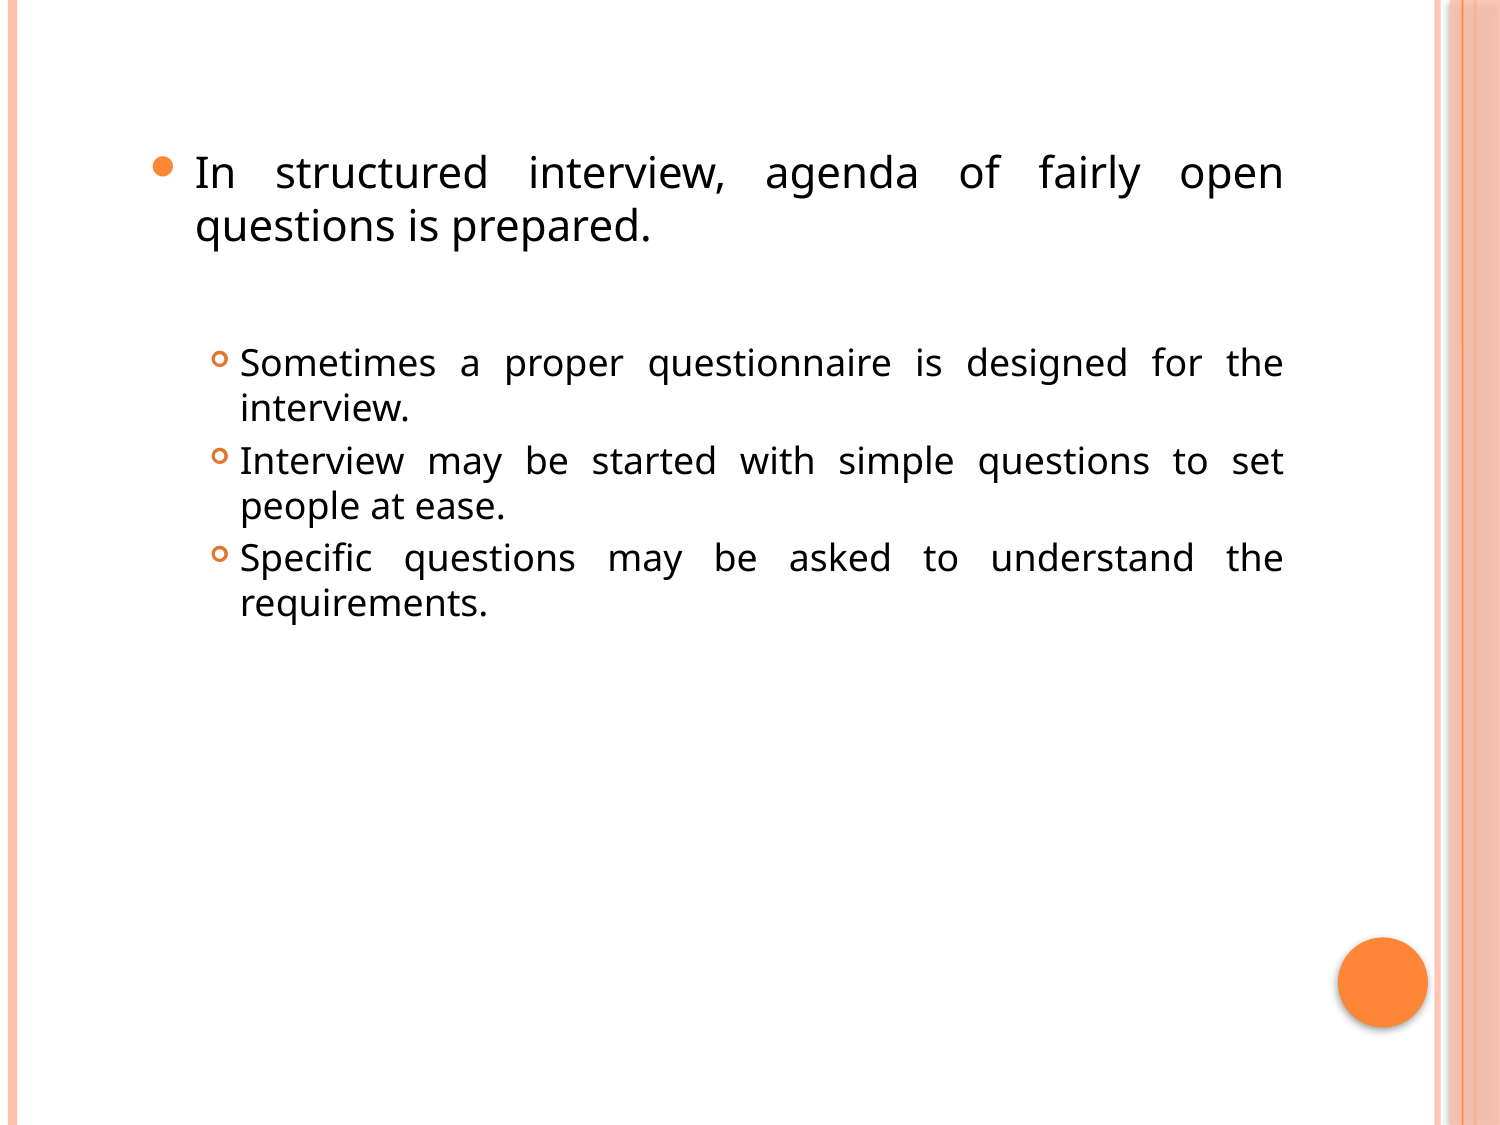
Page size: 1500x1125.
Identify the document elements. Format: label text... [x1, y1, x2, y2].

list In structured interview, agenda of fairly open questions is prepared. Sometimes a proper questionnaire is designed for the interview. Interview may be started with simple questions to set people at ease. Specific questions may be asked to understand the requirements. [75, 137, 1300, 1062]
